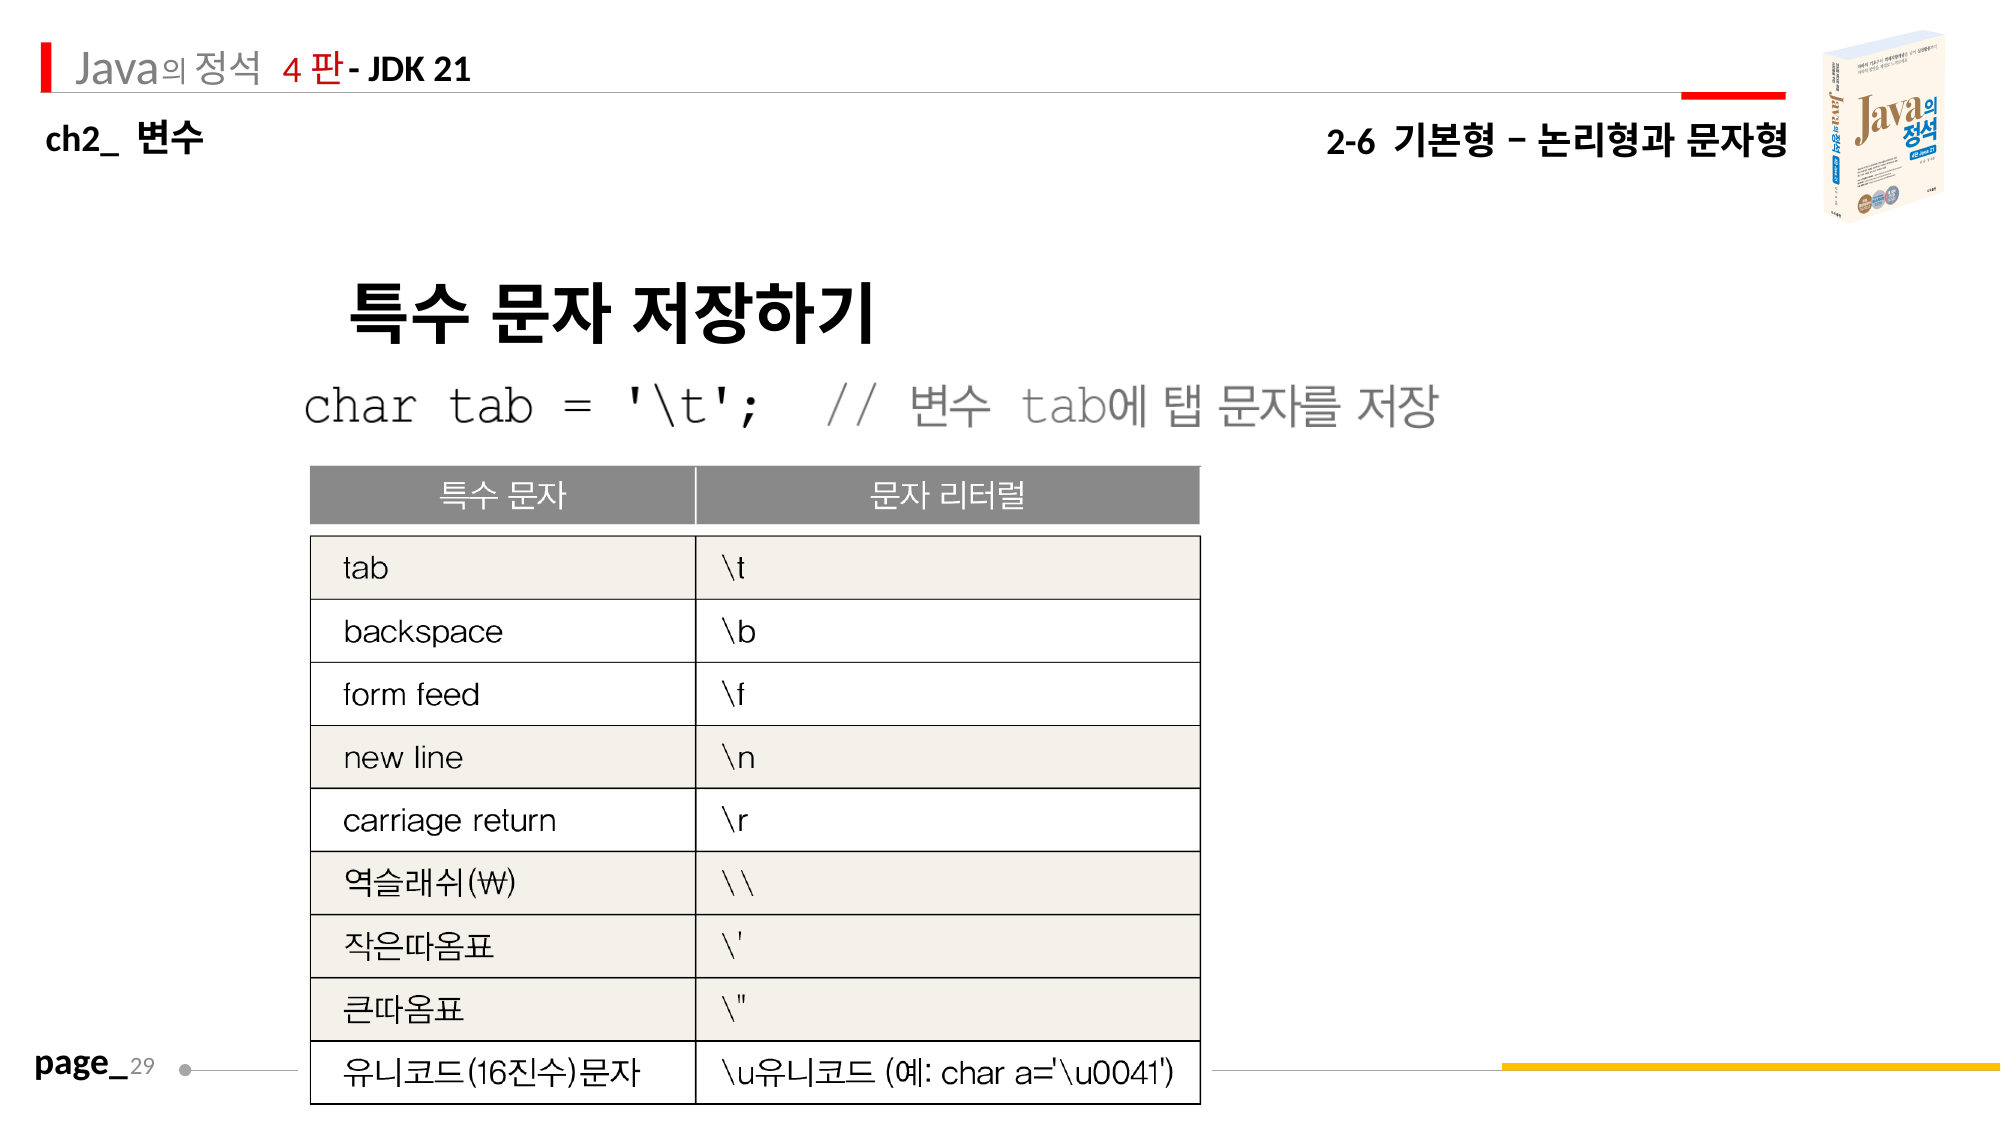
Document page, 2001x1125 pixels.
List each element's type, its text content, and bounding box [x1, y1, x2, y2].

text_box 2-6 기본형 – 논리형과 문자형 [955, 109, 1805, 169]
picture [298, 453, 1212, 1117]
slide_number 29 [102, 1035, 171, 1096]
picture [1819, 26, 1950, 228]
text_box 특수 문자 저장하기 [333, 264, 1865, 359]
picture [284, 372, 1456, 446]
